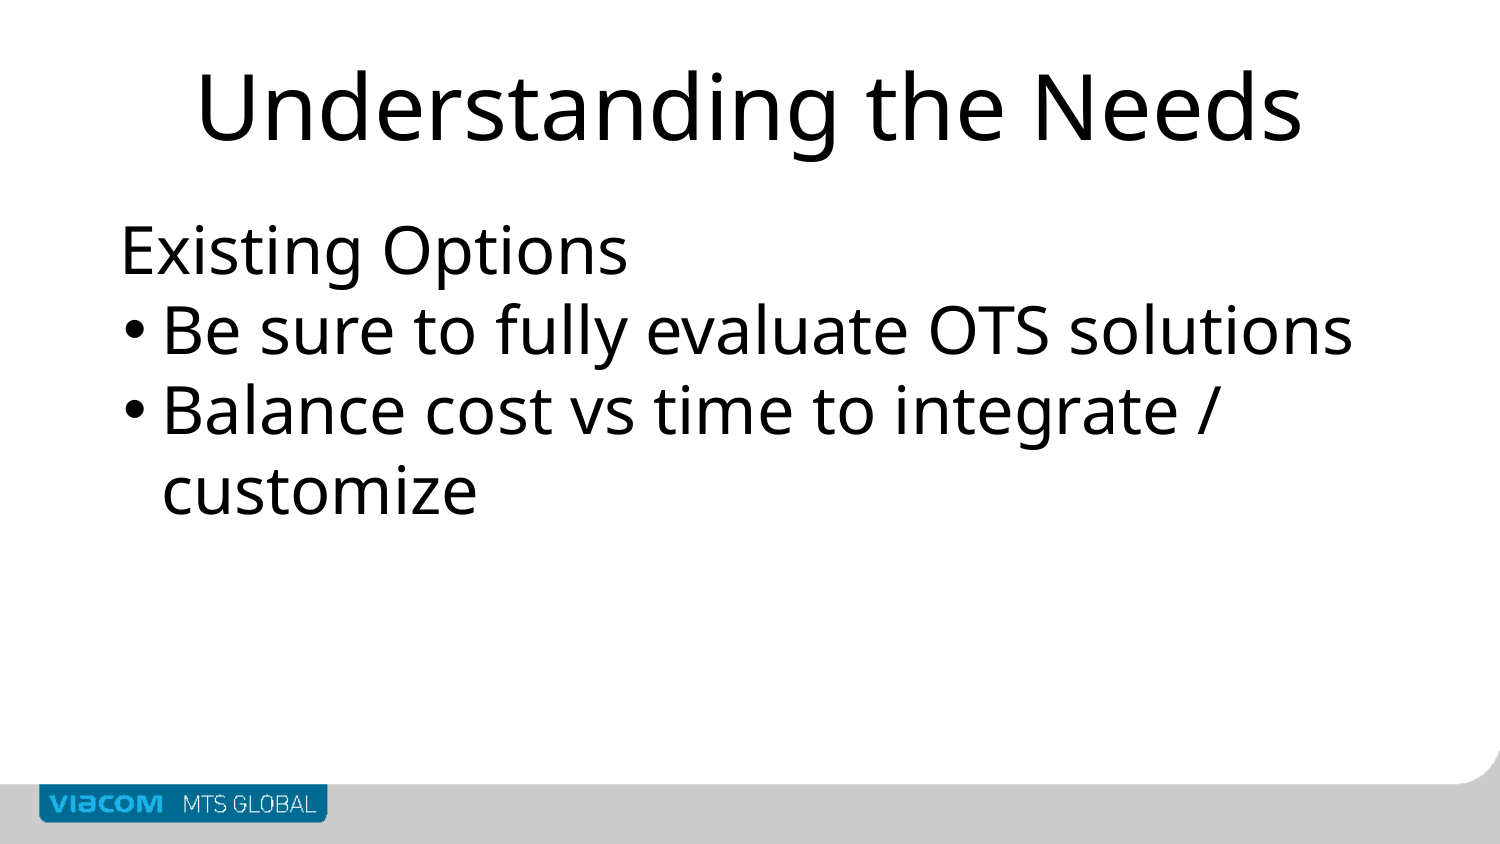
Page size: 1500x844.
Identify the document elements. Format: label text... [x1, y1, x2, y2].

title Understanding the Needs [75, 33, 1425, 175]
picture [0, 0, 1500, 844]
list Existing Options Be sure to fully evaluate OTS solutions Balance cost vs time to integrate / customize [75, 196, 1425, 754]
